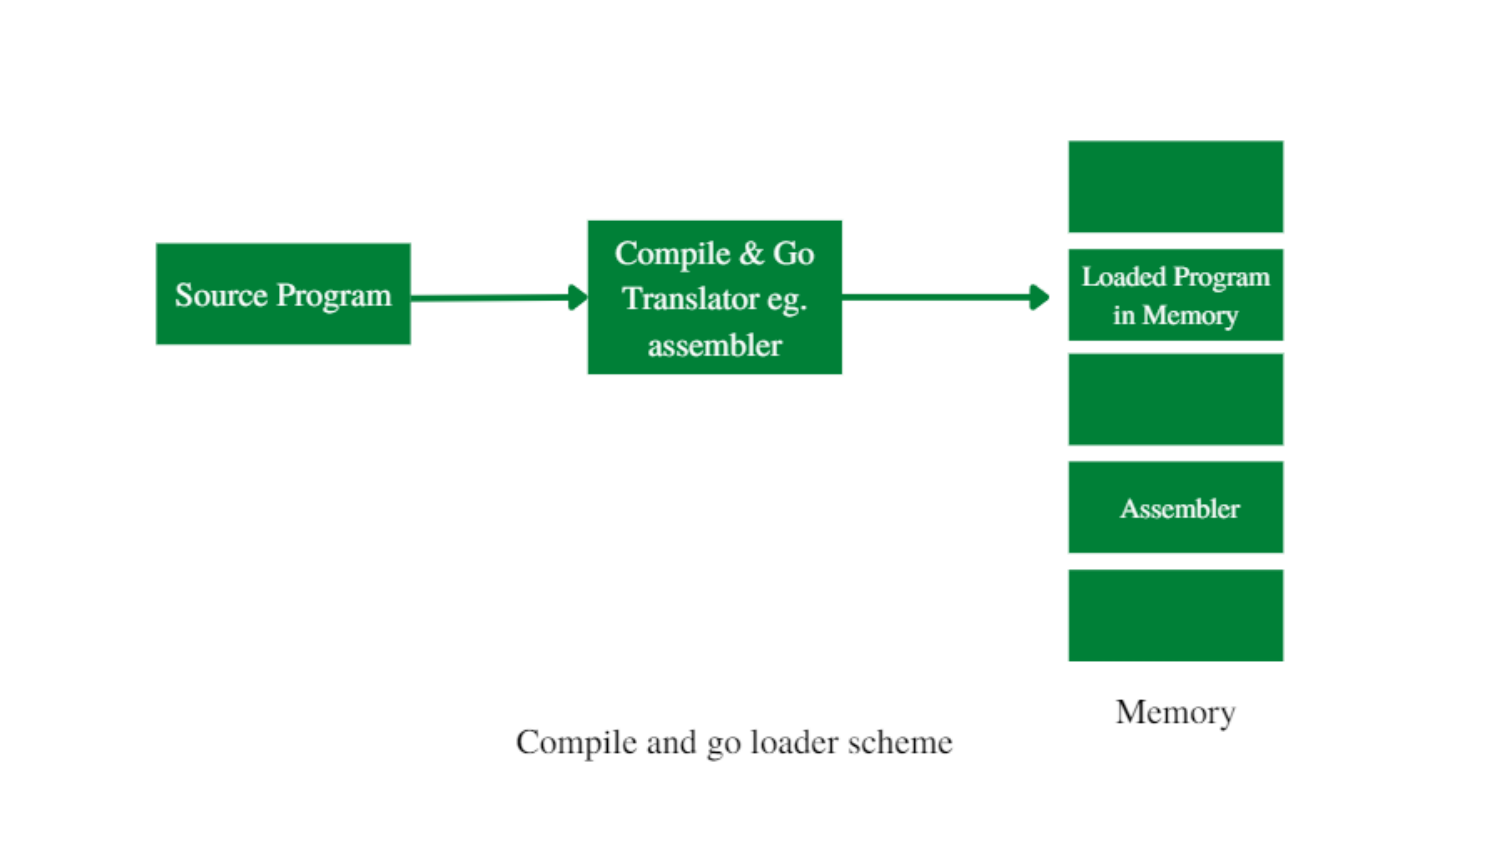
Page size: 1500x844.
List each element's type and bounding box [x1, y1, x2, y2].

picture [101, 73, 1365, 817]
